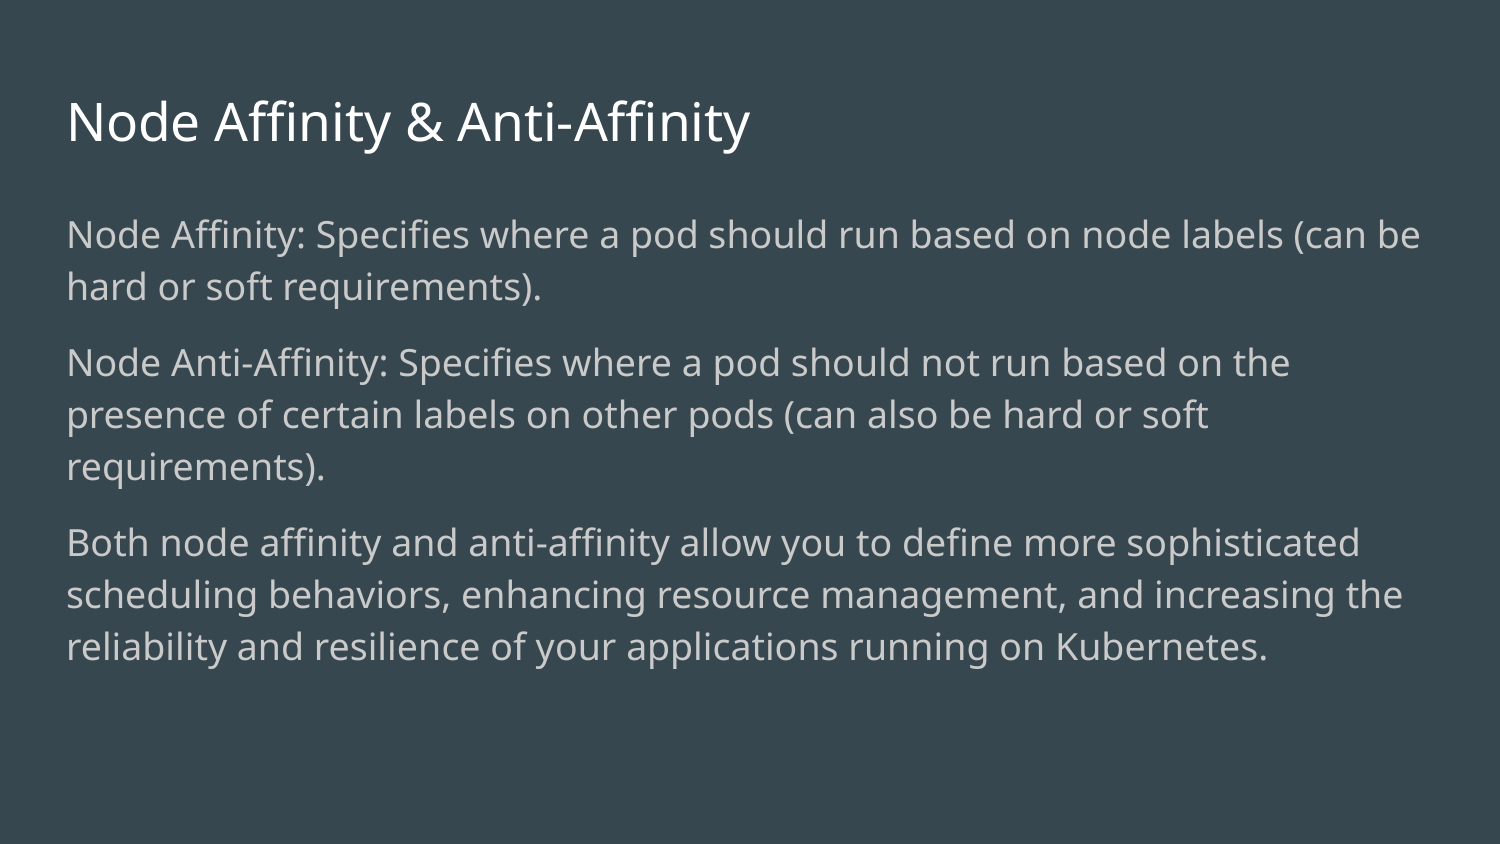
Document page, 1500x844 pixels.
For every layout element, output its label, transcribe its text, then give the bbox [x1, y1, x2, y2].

title Node Affinity & Anti-Affinity [51, 72, 1449, 167]
list Node Affinity: Specifies where a pod should run based on node labels (can be hard or soft requirements). Node Anti-Affinity: Specifies where a pod should not run based on the presence of certain labels on other pods (can also be hard or soft requirements). Both node affinity and anti-affinity allow you to define more sophisticated scheduling behaviors, enhancing resource management, and increasing the reliability and resilience of your applications running on Kubernetes. [51, 189, 1449, 750]
